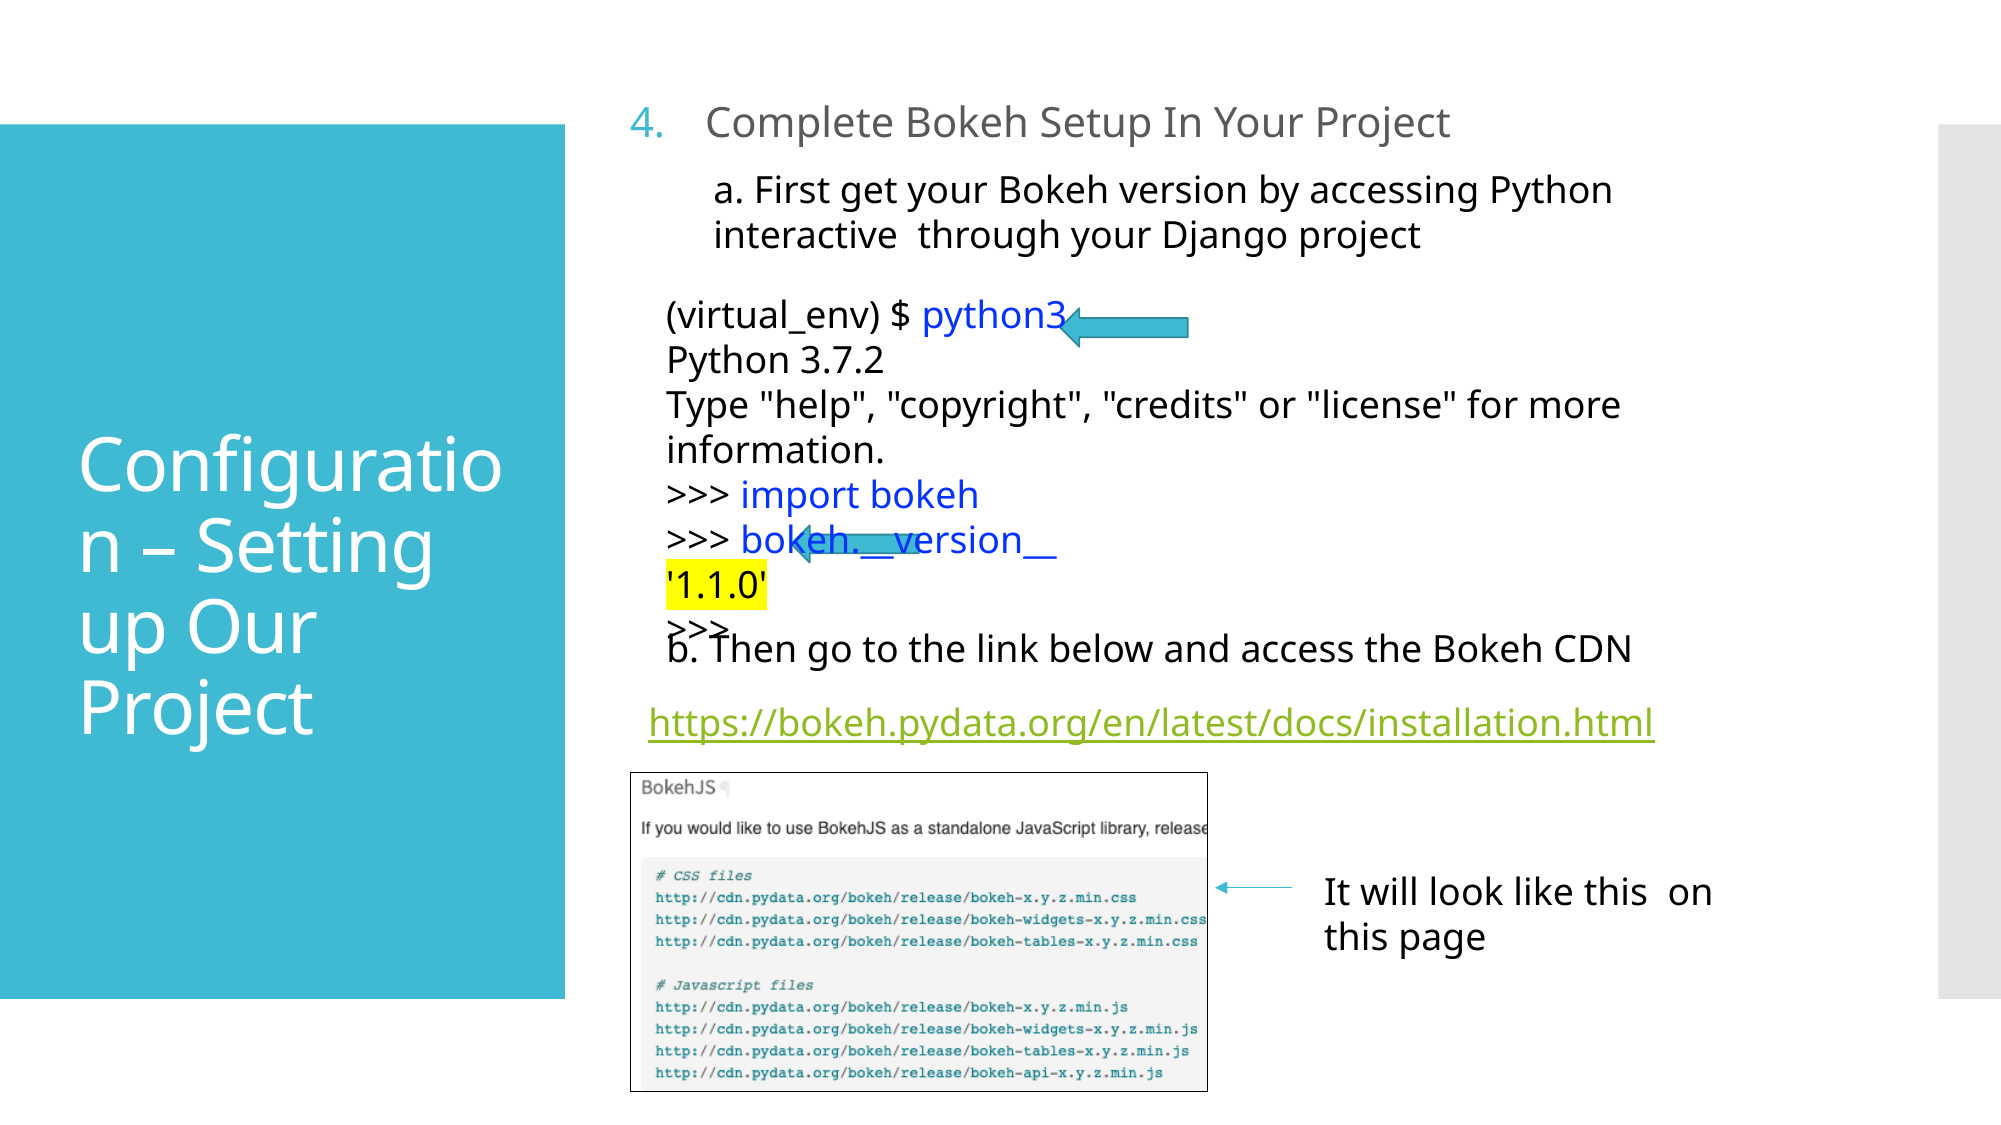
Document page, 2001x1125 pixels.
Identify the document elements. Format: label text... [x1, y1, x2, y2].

text_box Configuration – Setting up Our Project [62, 211, 546, 967]
text_box https://bokeh.pydata.org/en/latest/docs/installation.html [633, 691, 1670, 758]
text_box (virtual_env) $ python3 Python 3.7.2 Type "help", "copyright", "credits" or "license" for more information. >>> import bokeh >>> bokeh.__version__ '1.1.0' >>> [651, 284, 1779, 659]
picture [629, 772, 1209, 1092]
text_box b. Then go to the link below and access the Bokeh CDN [651, 617, 1652, 677]
text_box a. First get your Bokeh version by accessing Python interactive through your Django project [698, 158, 1779, 264]
text_box It will look like this on this page [1309, 860, 1779, 965]
text_box Complete Bokeh Setup In Your Project [614, 68, 1815, 179]
